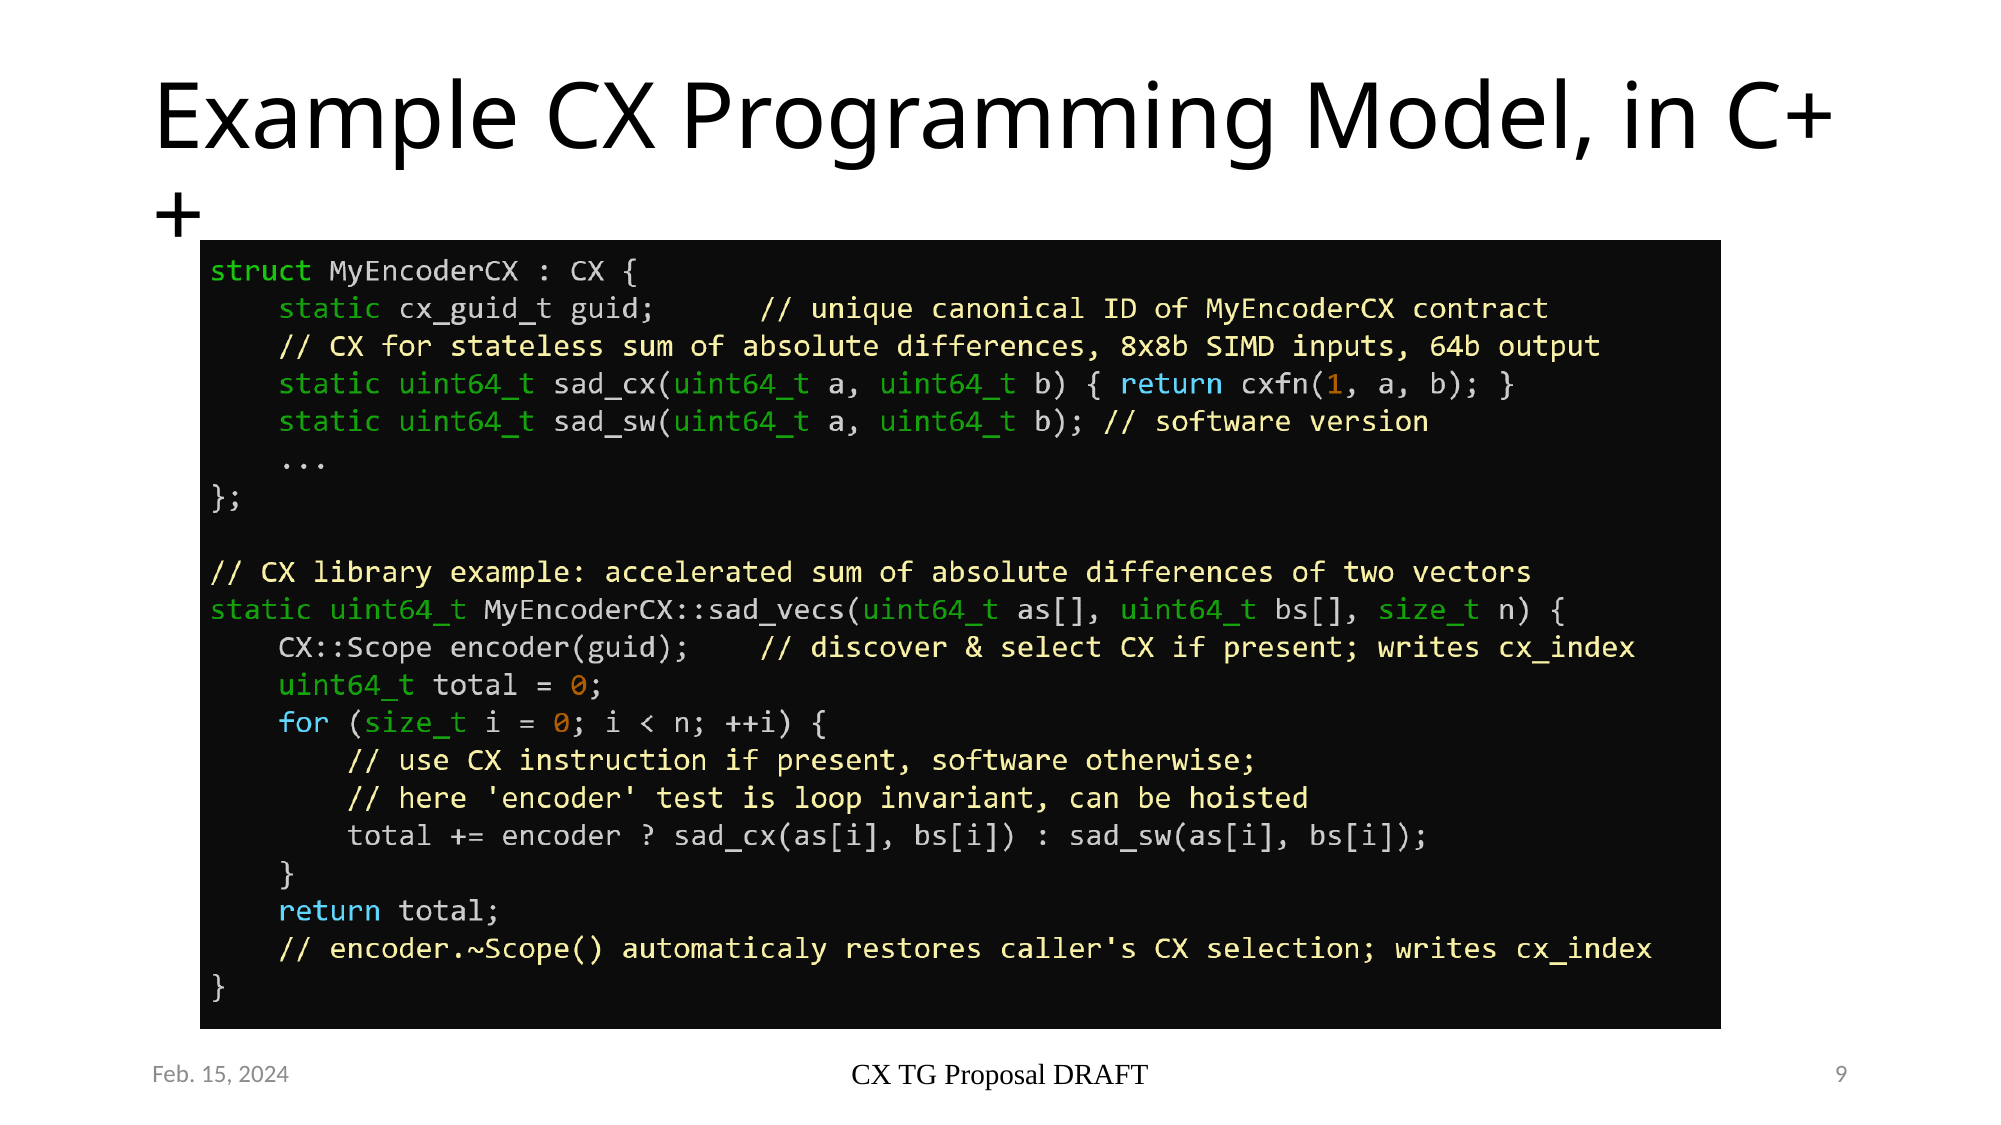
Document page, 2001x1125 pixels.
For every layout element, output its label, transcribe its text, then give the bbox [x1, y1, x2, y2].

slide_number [137, 1042, 588, 1103]
picture [200, 240, 1721, 1029]
slide_number 9 [1412, 1042, 1863, 1103]
footer CX TG Proposal DRAFT [662, 1042, 1338, 1103]
title Example CX Programming Model, in C++ [137, 59, 1863, 278]
